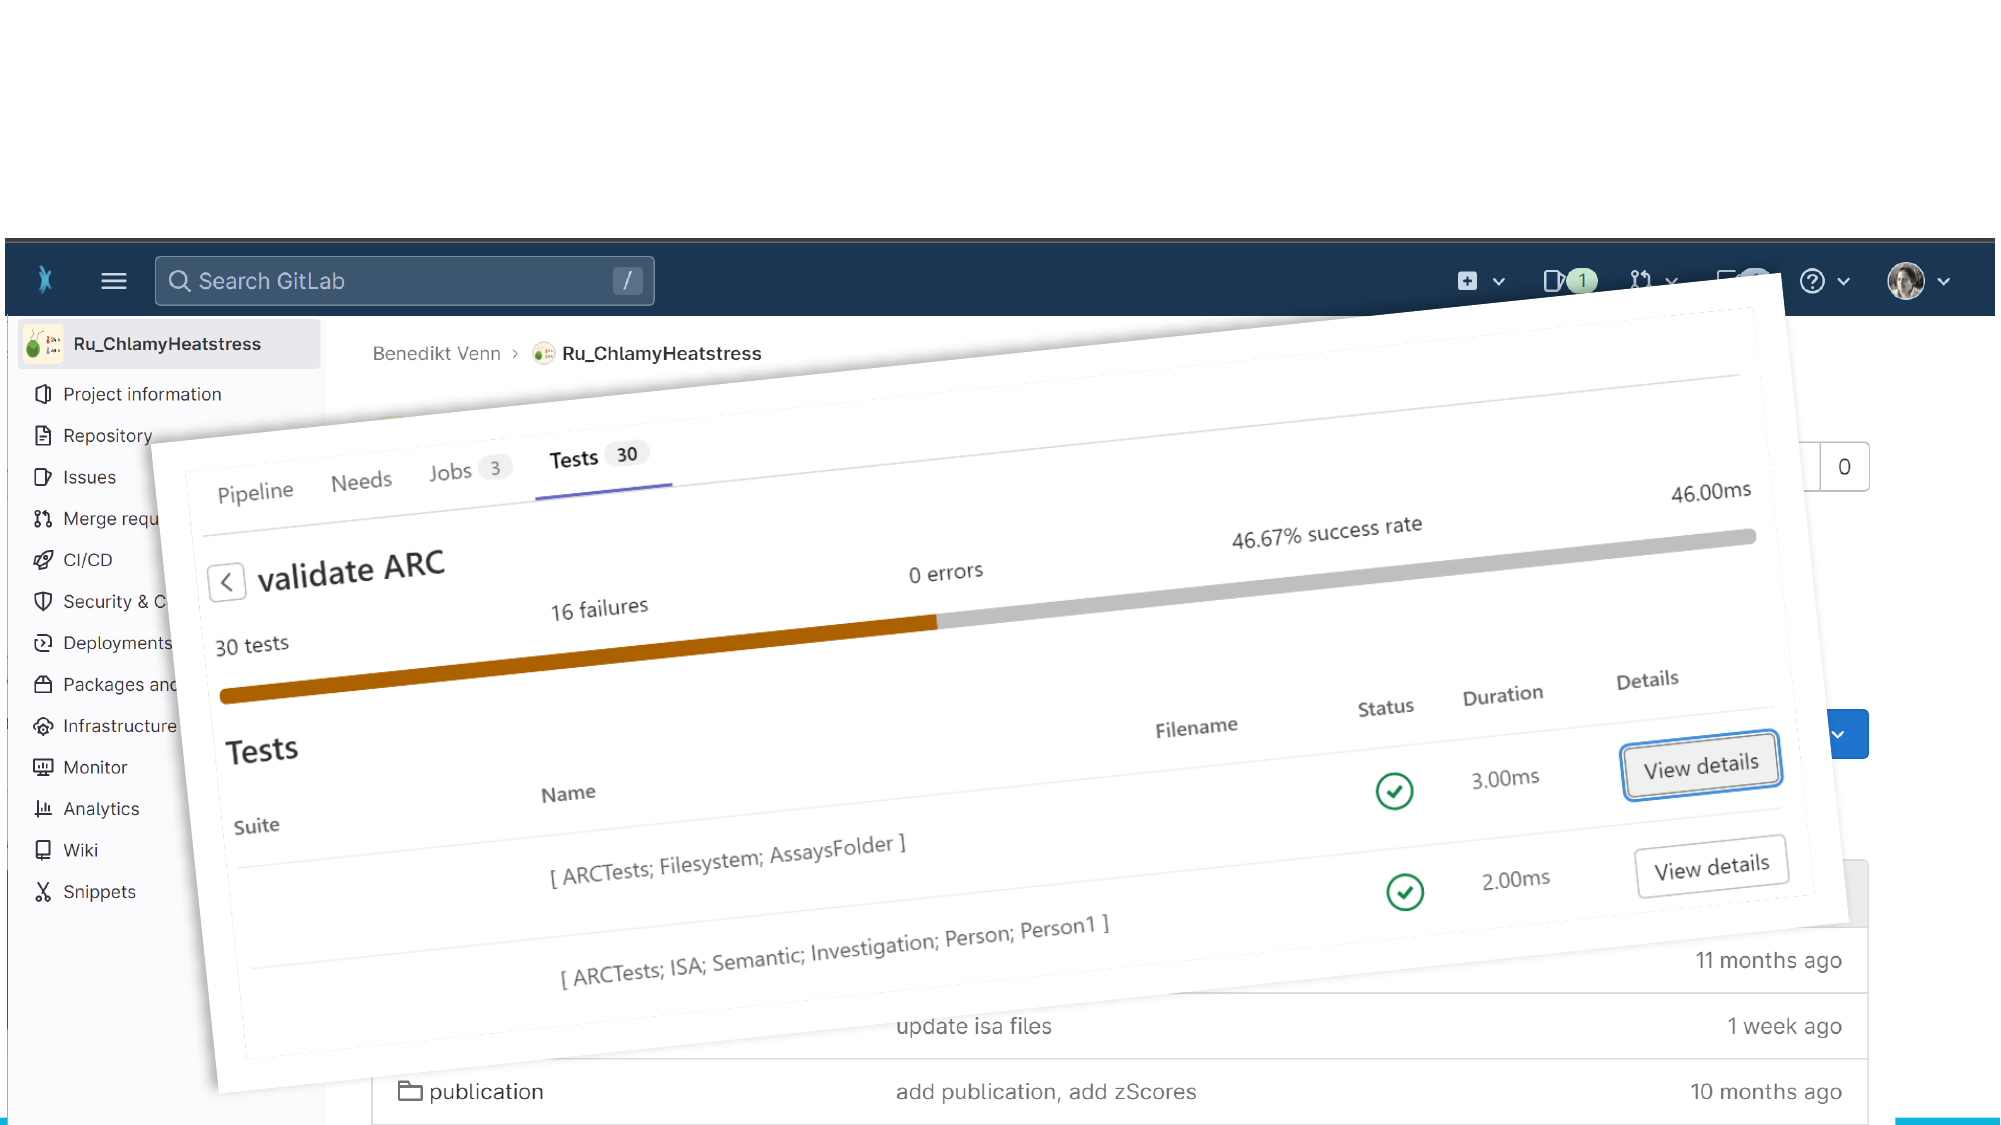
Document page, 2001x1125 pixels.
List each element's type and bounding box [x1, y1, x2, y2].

picture [211, 387, 1789, 979]
text_box [5, 238, 1995, 1125]
